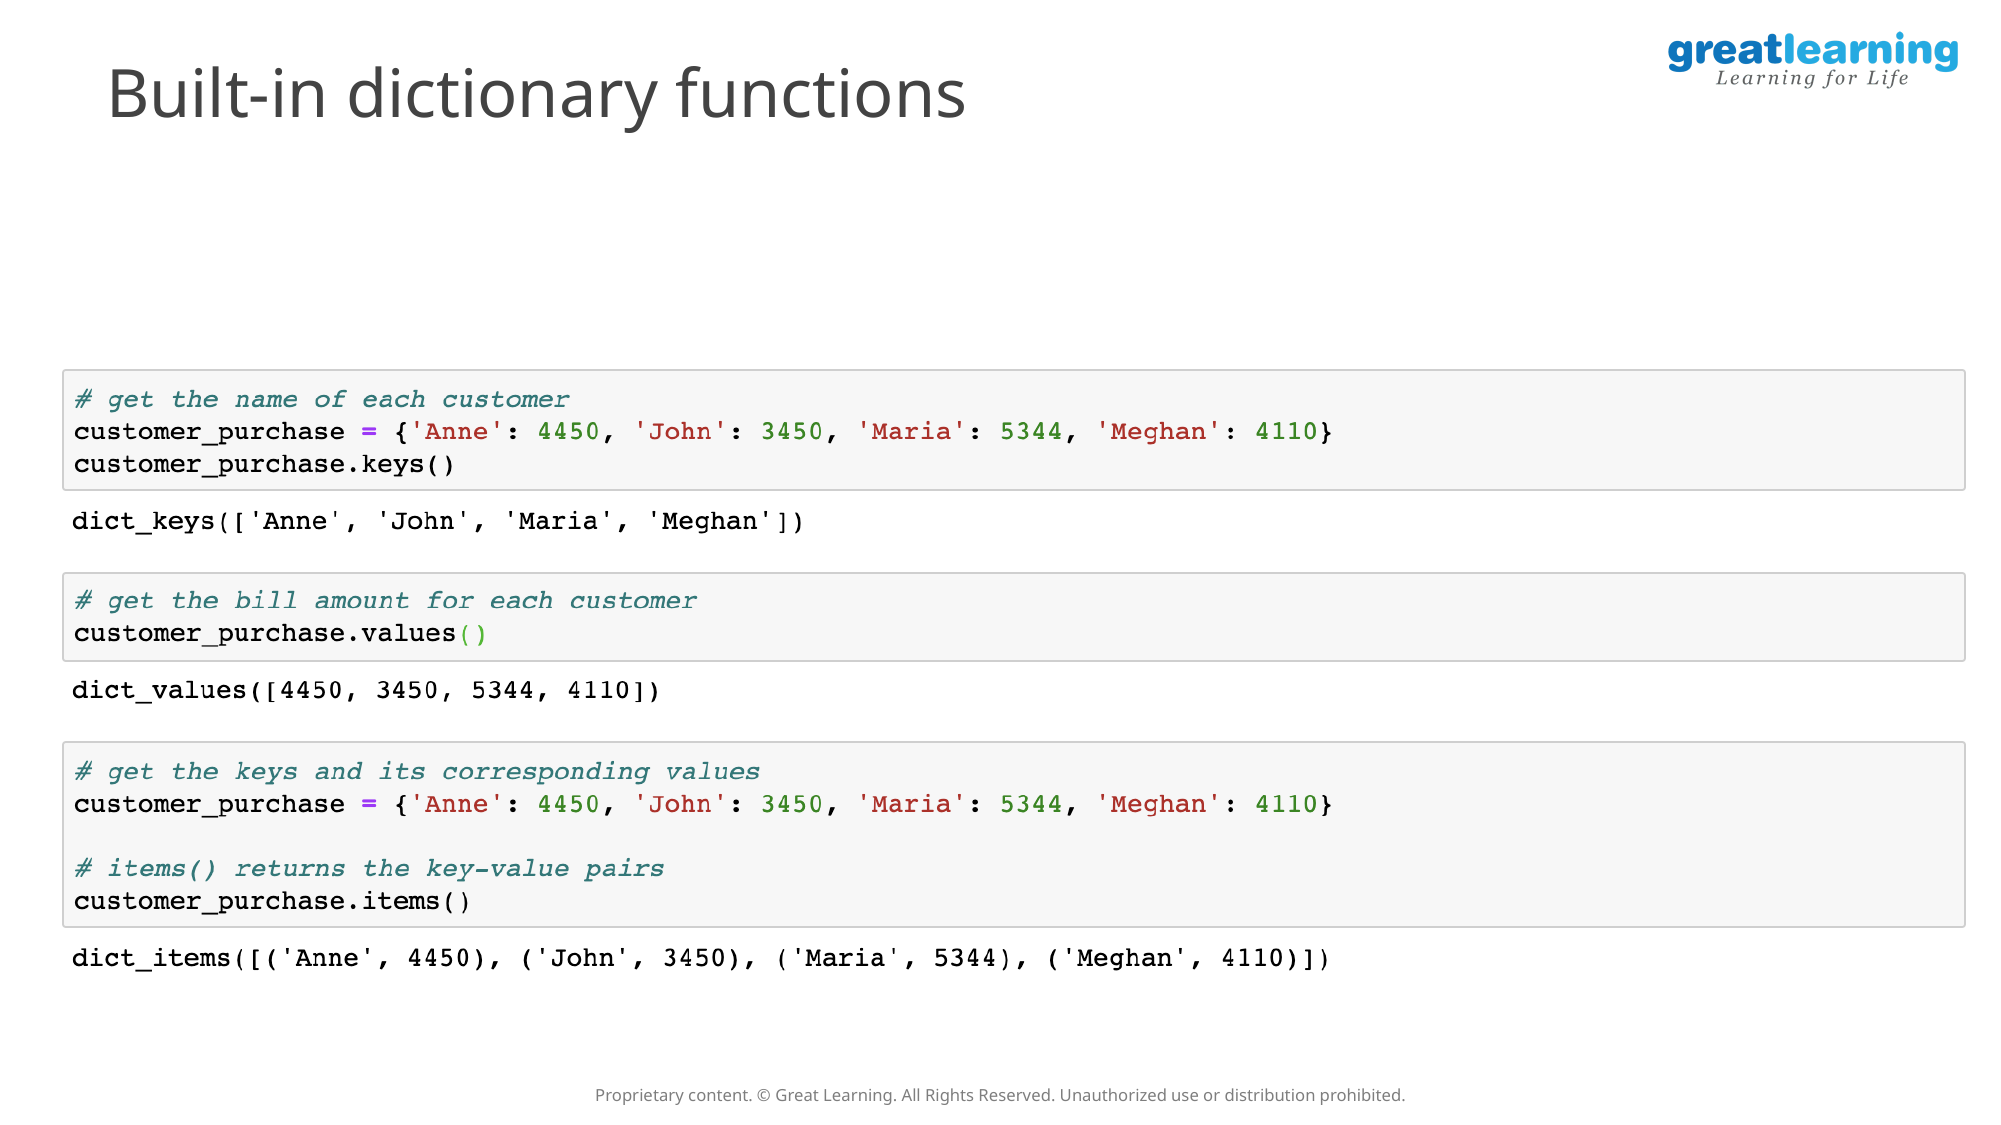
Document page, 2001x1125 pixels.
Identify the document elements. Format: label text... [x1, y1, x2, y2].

picture [1713, 31, 1958, 89]
picture [53, 360, 1978, 986]
text_box Built-in dictionary functions [85, 30, 1713, 147]
